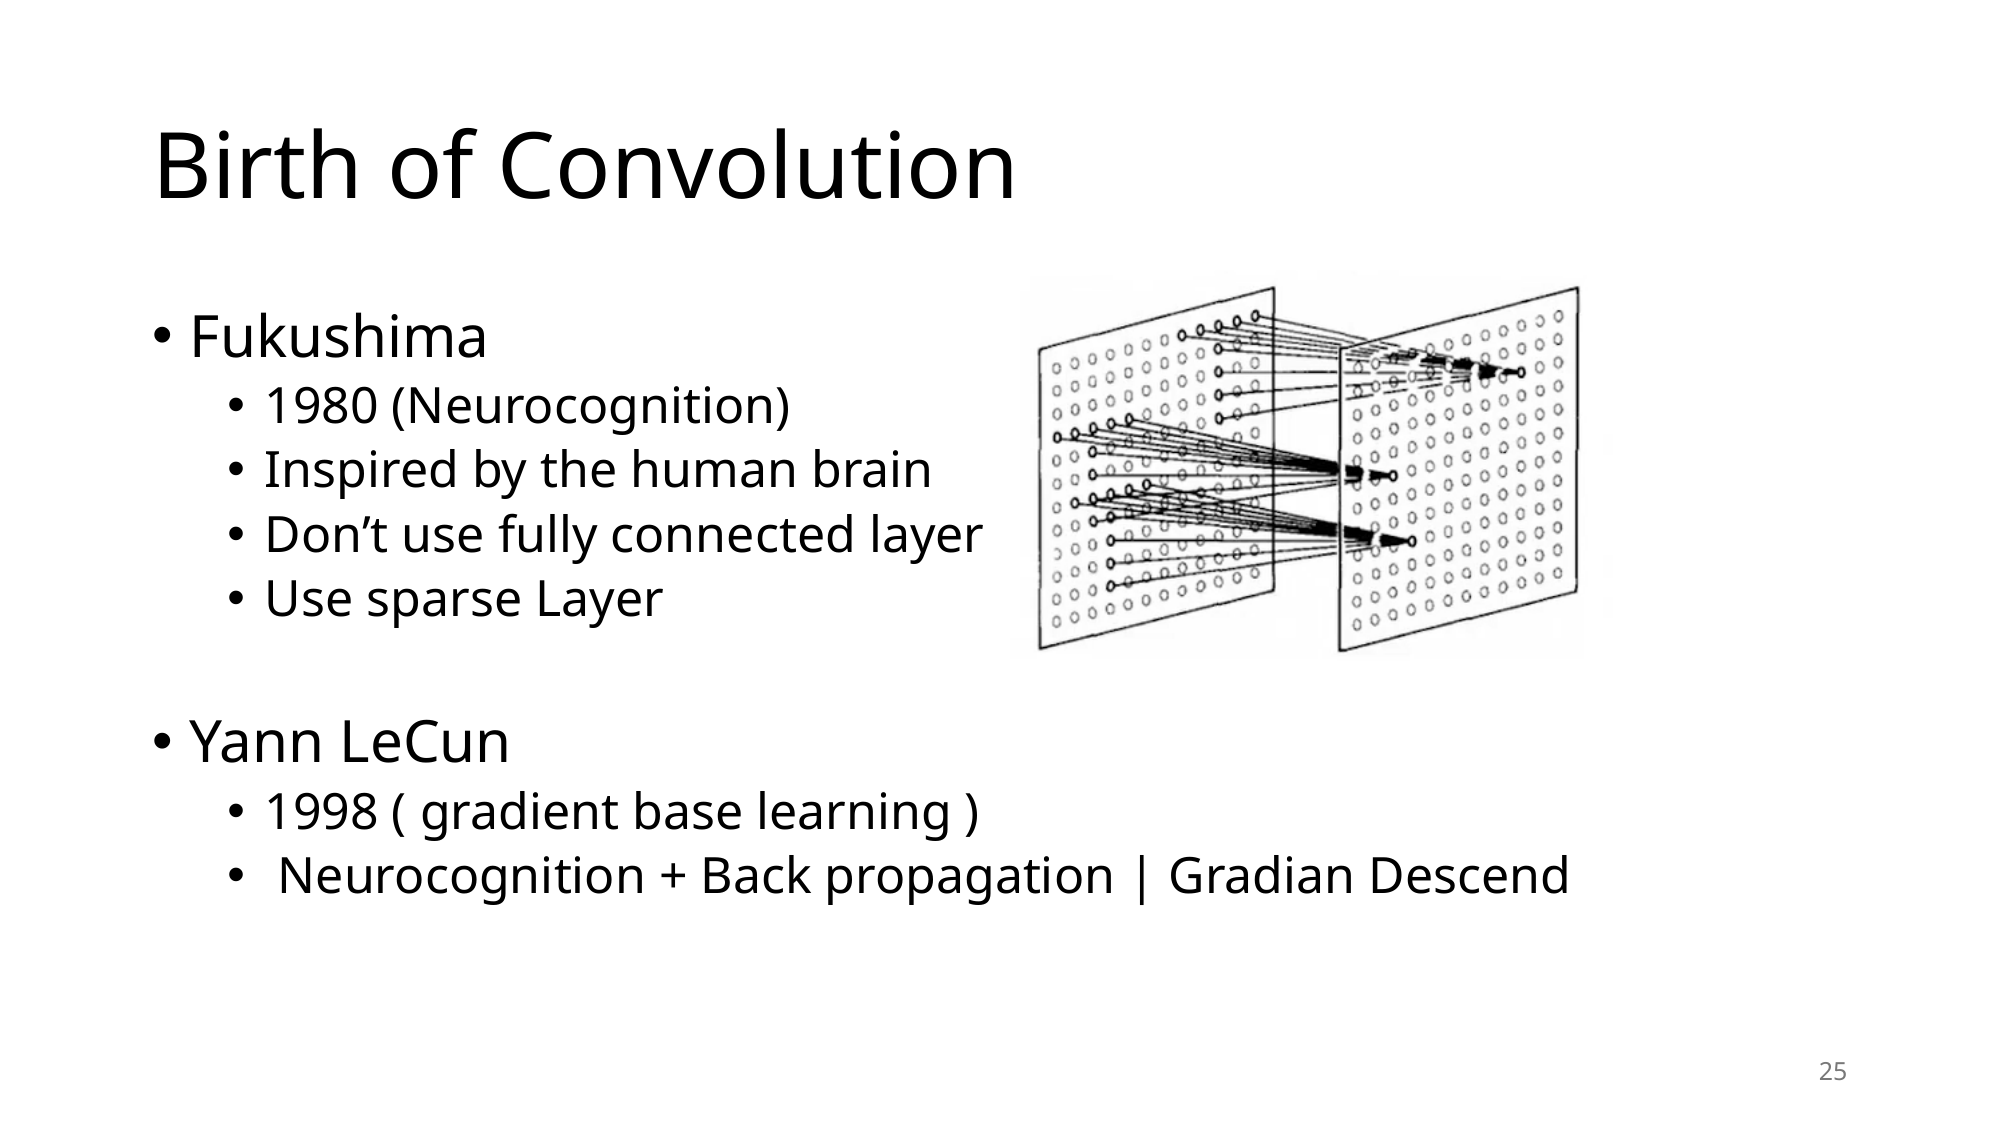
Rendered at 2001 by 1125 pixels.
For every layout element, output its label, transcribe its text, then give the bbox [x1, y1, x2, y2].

slide_number 25 [1412, 1042, 1863, 1103]
list Fukushima 1980 (Neurocognition) Inspired by the human brain Don’t use fully connected layer Use sparse Layer Yann LeCun 1998 ( gradient base learning ) Neurocognition + Back propagation | Gradian Descend [137, 299, 1863, 1014]
title Birth of Convolution [137, 59, 1863, 278]
picture [999, 244, 1614, 700]
